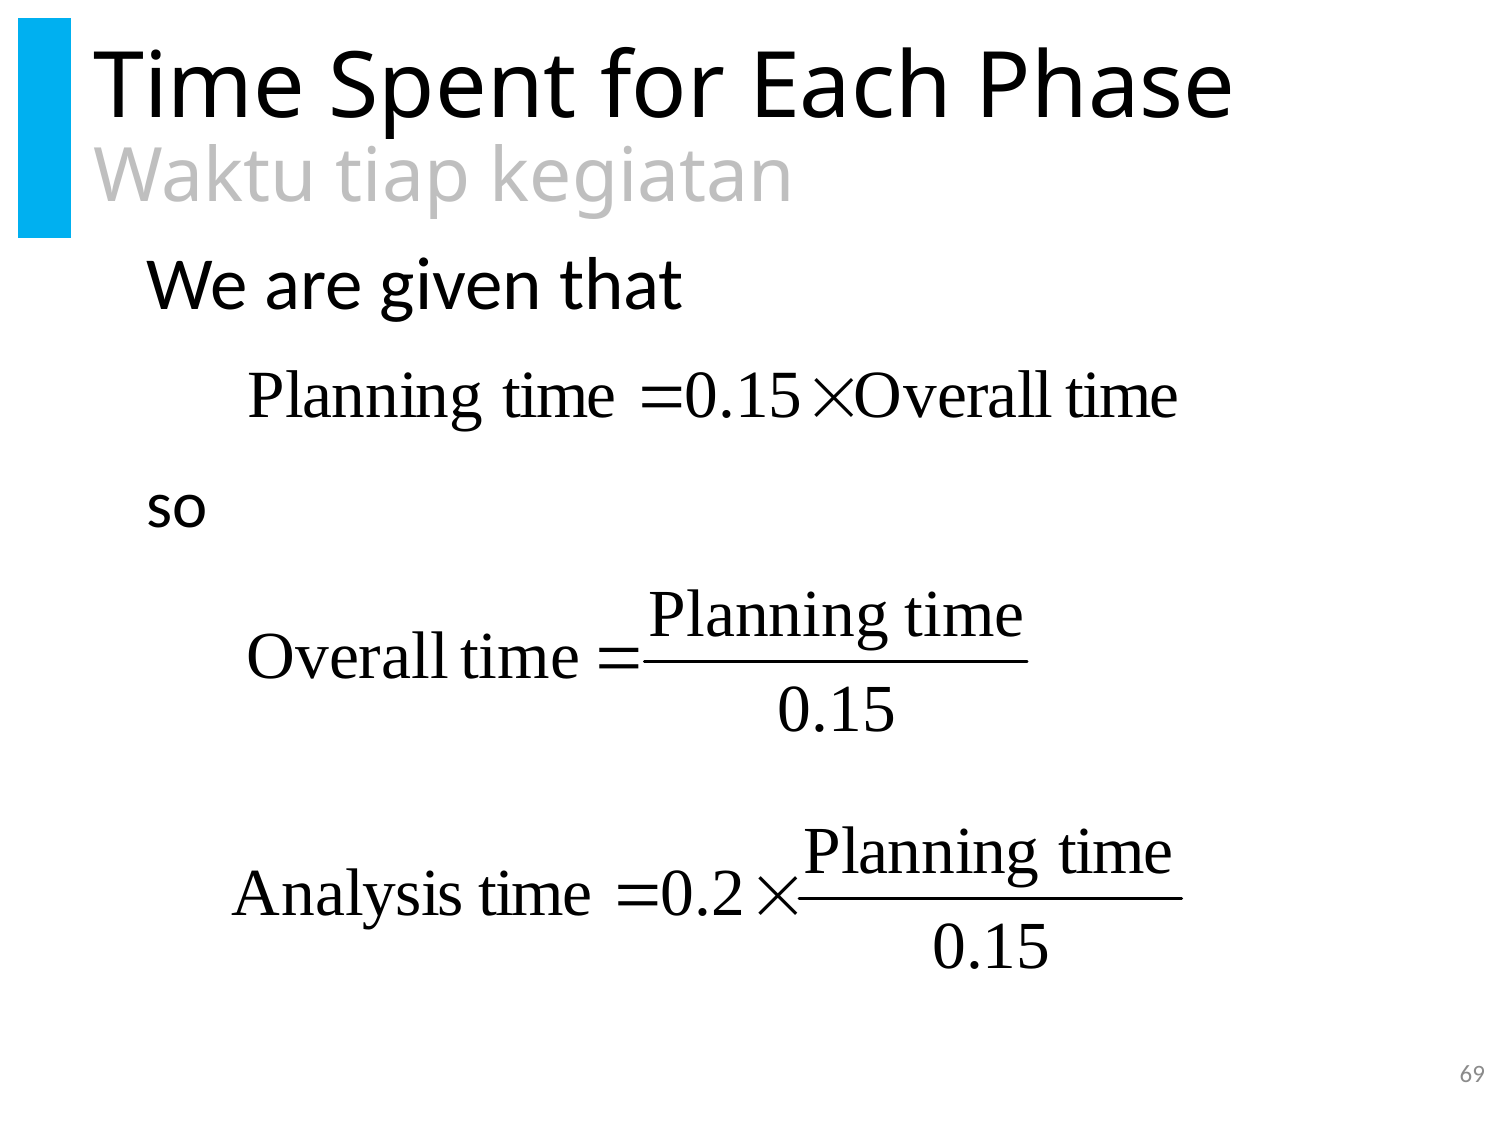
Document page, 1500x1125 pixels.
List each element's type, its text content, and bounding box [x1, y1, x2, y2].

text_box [237, 571, 1043, 746]
title Time Spent for Each Phase Waktu tiap kegiatan [78, 19, 1443, 237]
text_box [237, 355, 1198, 446]
text_box We are given that so [93, 237, 1276, 925]
slide_number 69 [1162, 1042, 1500, 1103]
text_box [220, 808, 1195, 983]
